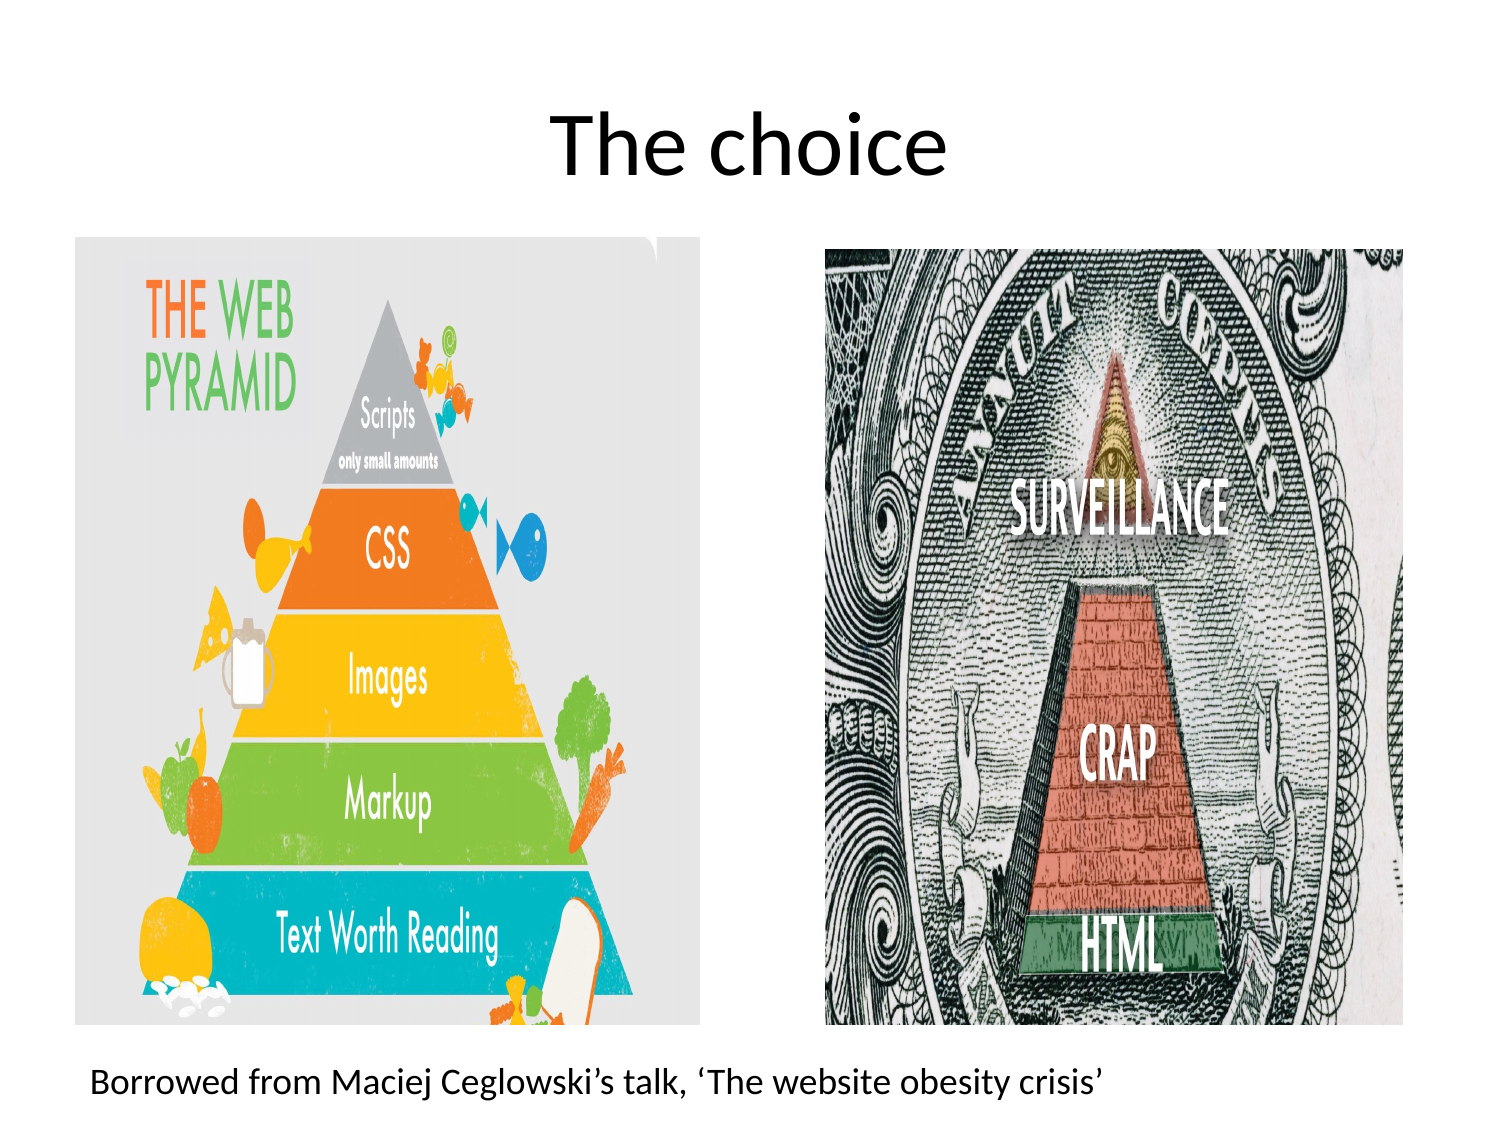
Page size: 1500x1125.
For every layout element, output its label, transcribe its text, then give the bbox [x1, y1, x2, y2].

title The choice [75, 45, 1425, 233]
picture [824, 249, 1403, 1026]
picture [74, 237, 701, 1026]
text_box Borrowed from Maciej Ceglowski’s talk, ‘The website obesity crisis’ [74, 1049, 1338, 1110]
